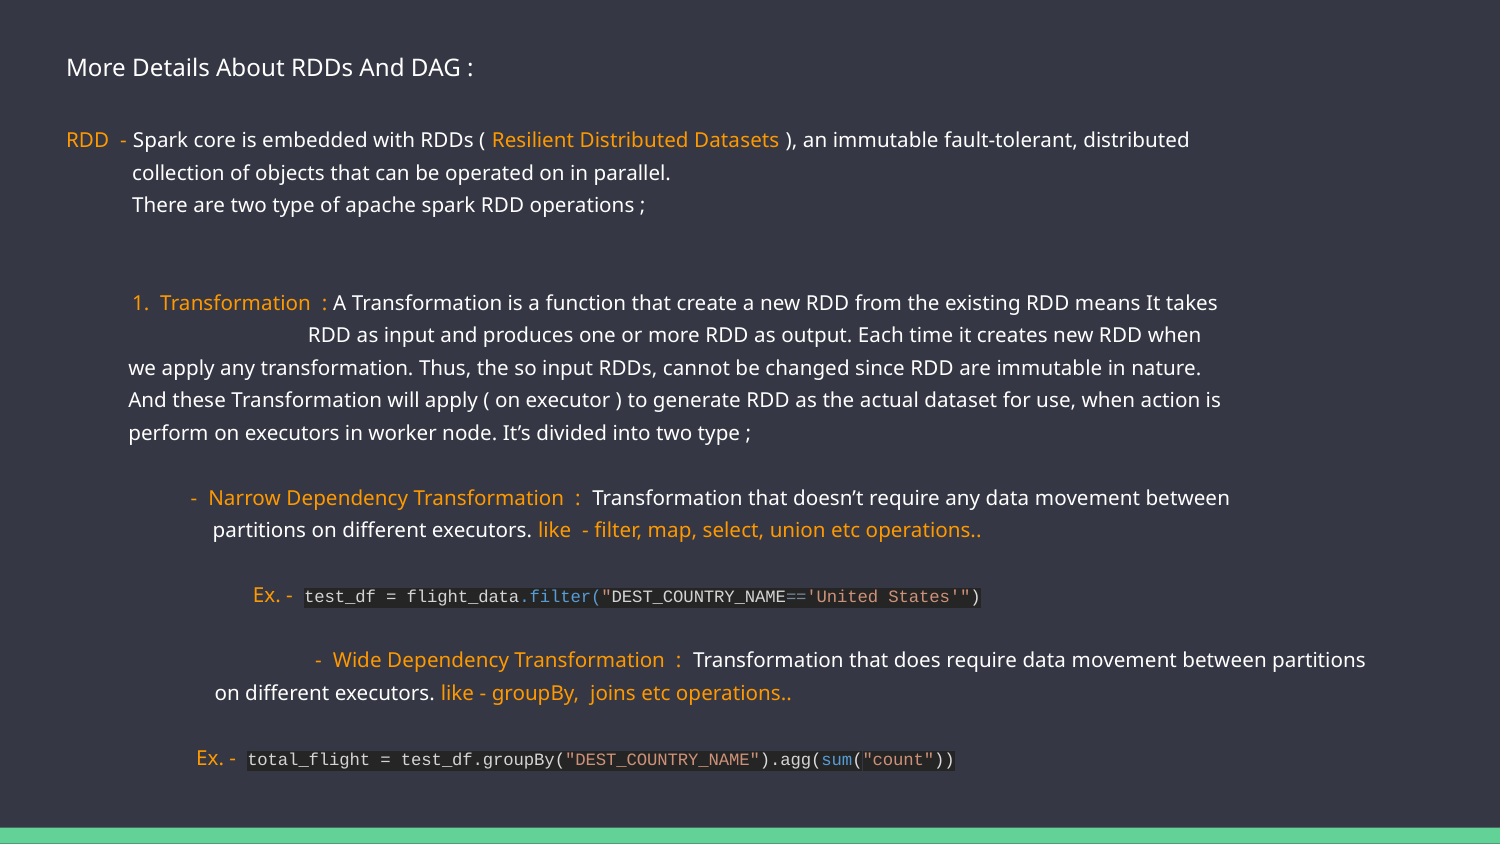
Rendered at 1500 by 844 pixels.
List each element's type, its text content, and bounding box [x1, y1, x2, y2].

list More Details About RDDs And DAG : RDD - Spark core is embedded with RDDs ( Resilient Distributed Datasets ), an immutable fault-tolerant, distributed collection of objects that can be operated on in parallel. There are two type of apache spark RDD operations ; 1. Transformation : A Transformation is a function that create a new RDD from the existing RDD means It takes RDD as input and produces one or more RDD as output. Each time it creates new RDD when we apply any transformation. Thus, the so input RDDs, cannot be changed since RDD are immutable in nature. And these Transformation will apply ( on executor ) to generate RDD as the actual dataset for use, when action is perform on executors in worker node. It’s divided into two type ; - Narrow Dependency Transformation : Transformation that doesn’t require any data movement between partitions on different executors. like - filter, map, select, union etc operations.. Ex. - test_df = flight_data.filter("DEST_COUNTRY_NAME=='United States'") - Wide Dependency Transformation : Transformation that does require data movement between partitions on different executors. like - groupBy, joins etc operations.. Ex. - total_flight = test_df.groupBy("DEST_COUNTRY_NAME").agg(sum("count")) [51, 30, 1449, 799]
